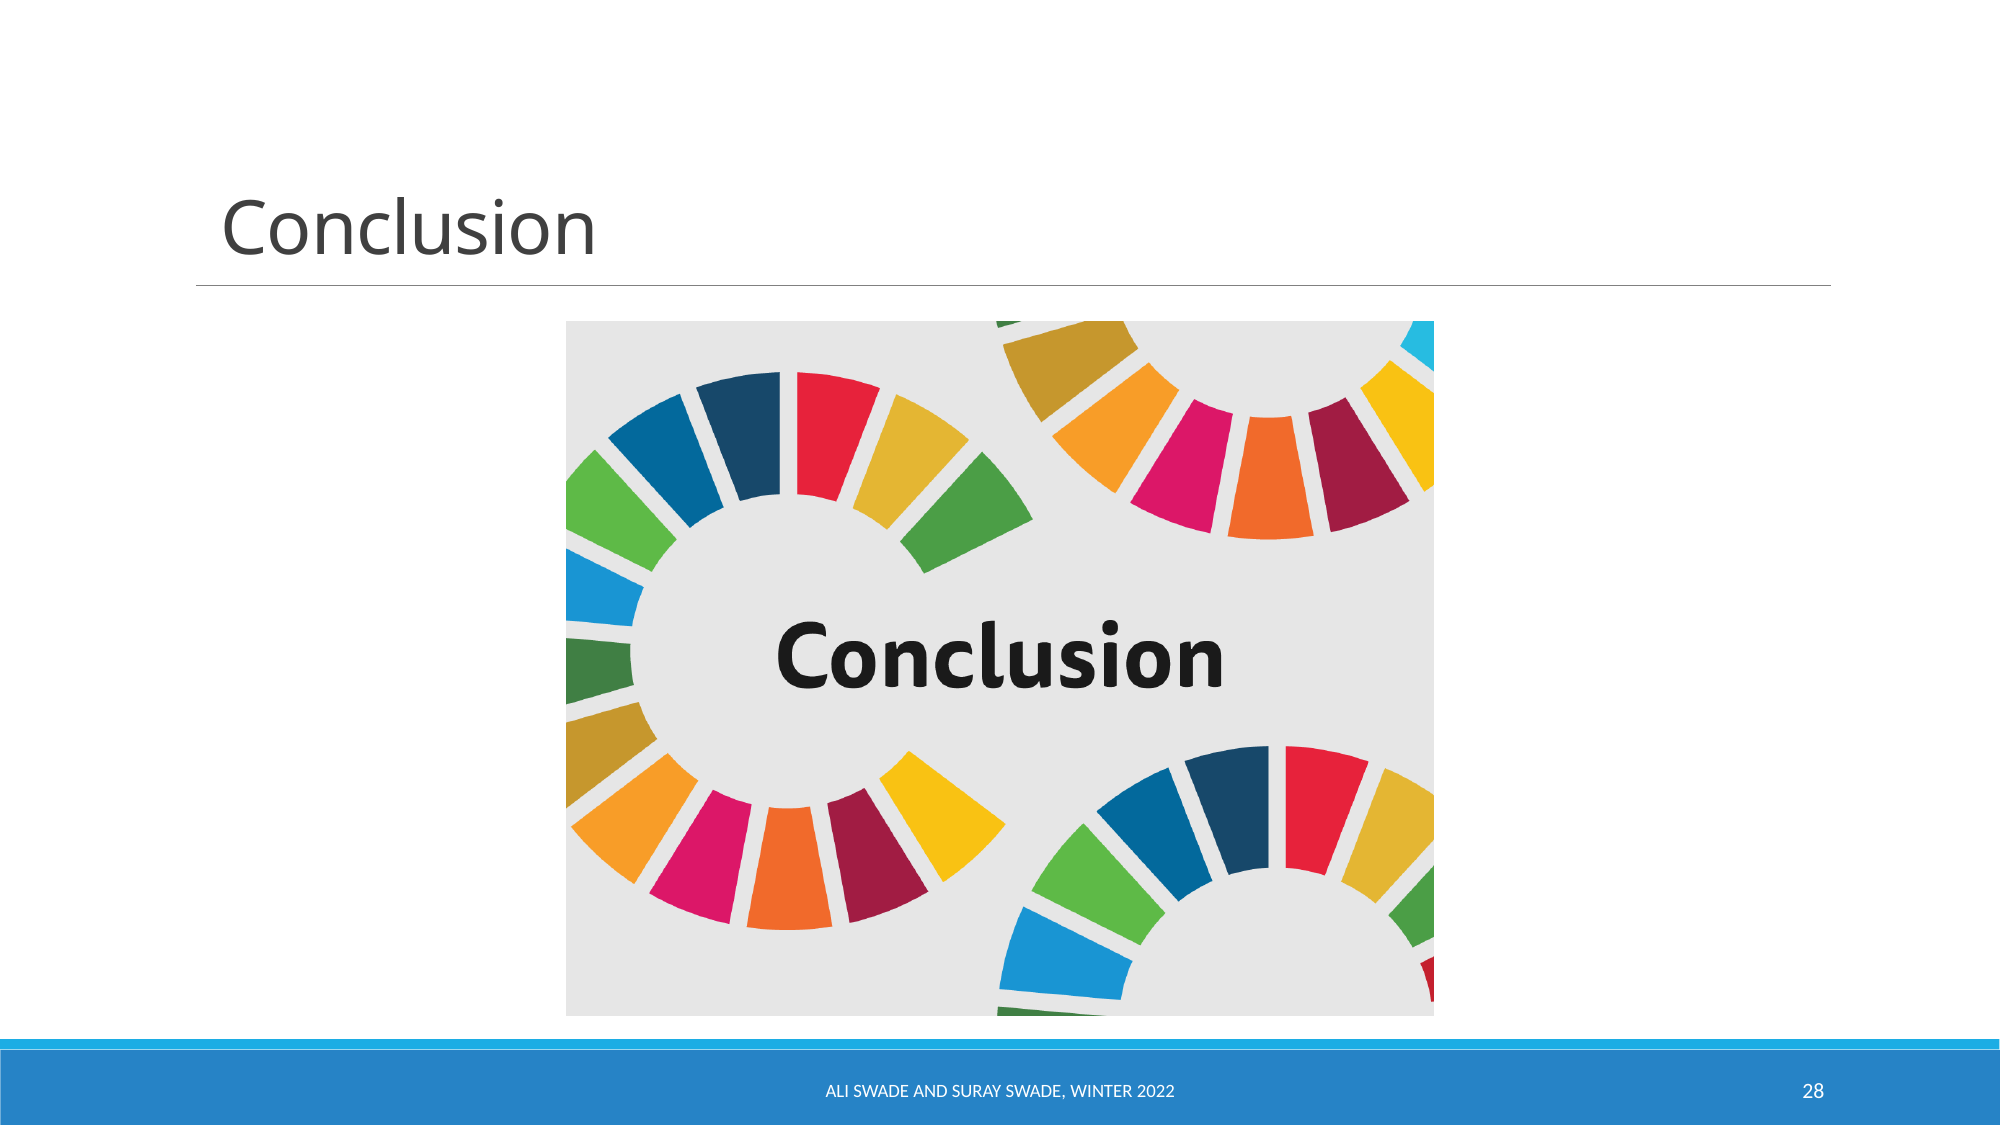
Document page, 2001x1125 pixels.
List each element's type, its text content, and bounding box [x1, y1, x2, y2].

footer Ali Swade and Suray Swade, Winter 2022 [604, 1059, 1396, 1120]
title Conclusion [205, 38, 1856, 277]
slide_number 28 [1624, 1059, 1840, 1120]
picture [565, 320, 1435, 1016]
